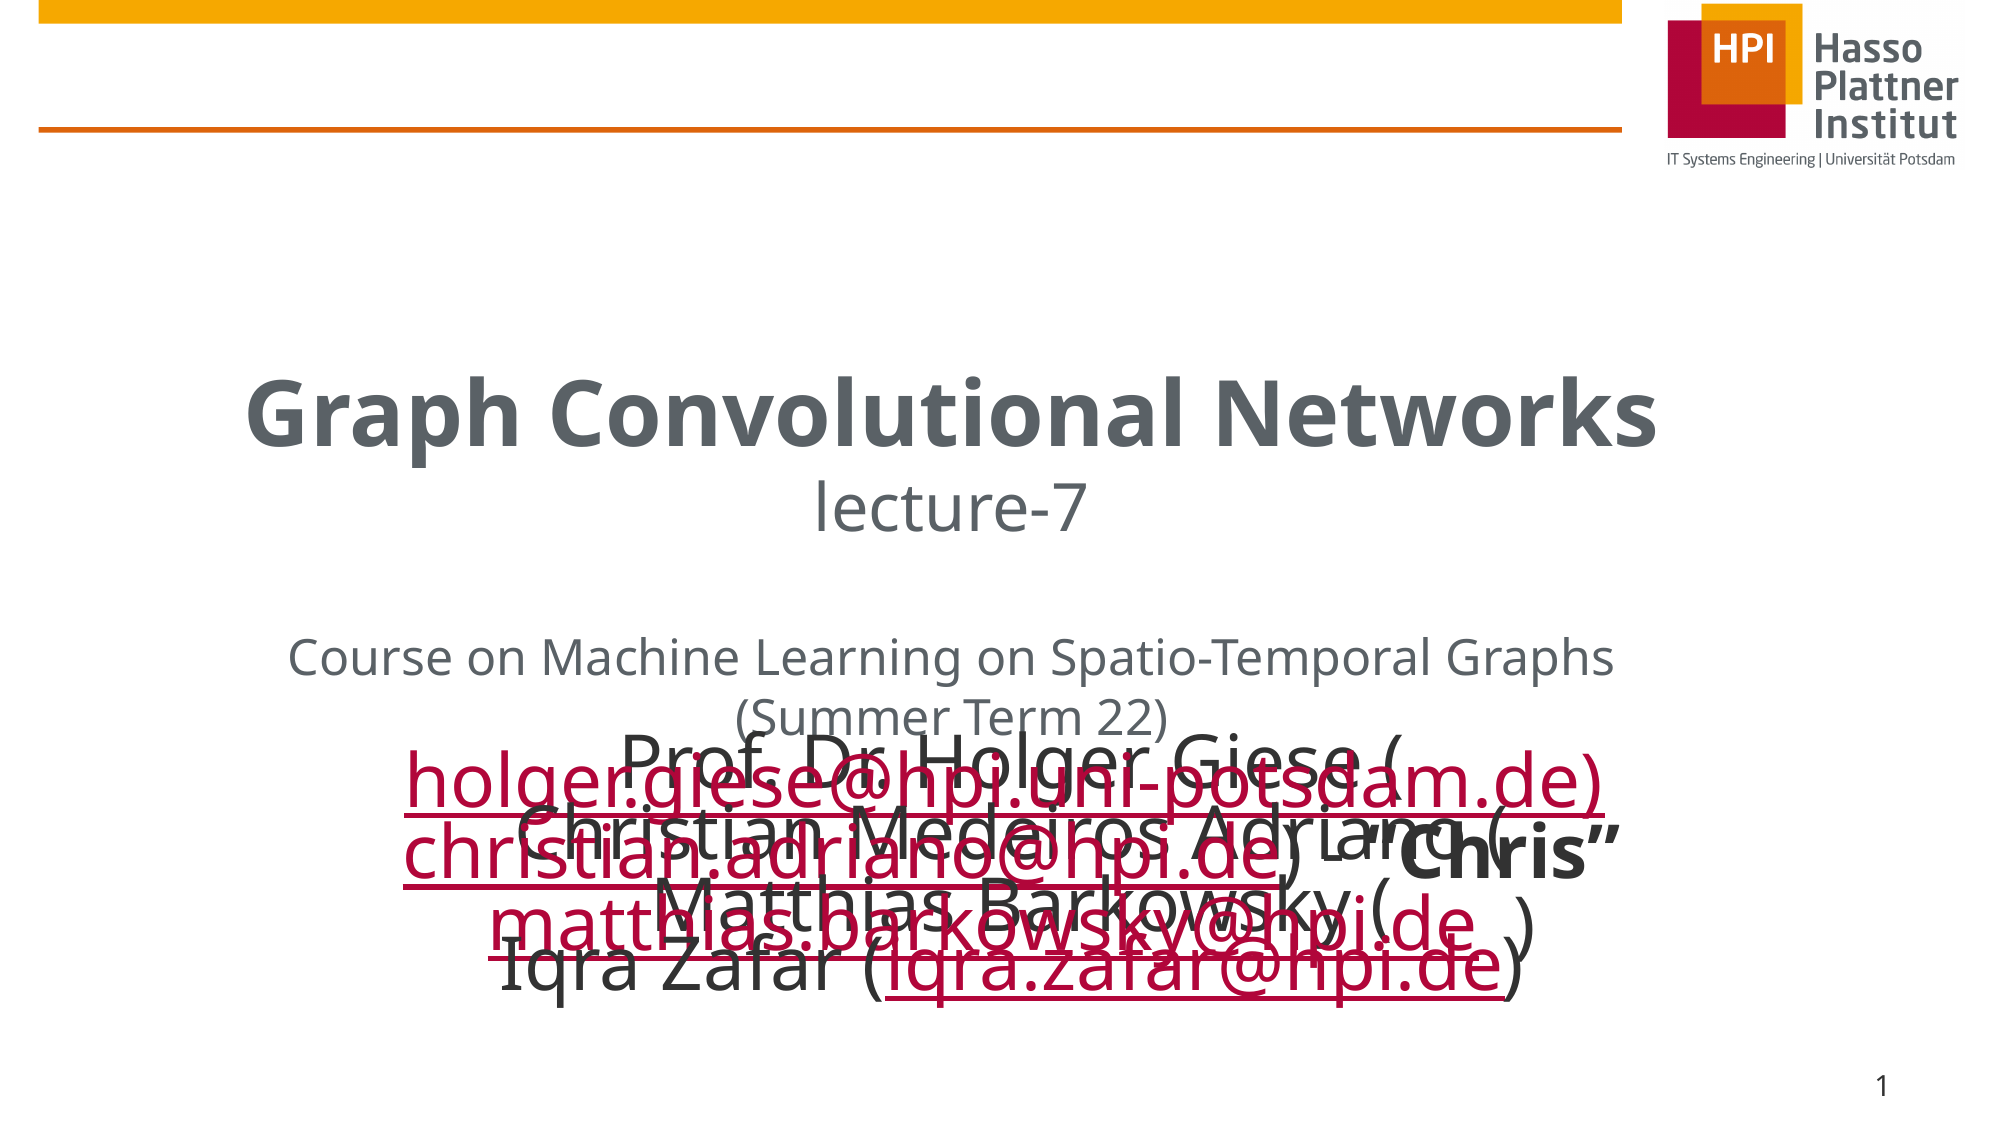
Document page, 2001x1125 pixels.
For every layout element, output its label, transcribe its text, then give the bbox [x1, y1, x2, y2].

slide_number 1 [1856, 1064, 1961, 1107]
text_box Prof. Dr. Holger Giese (holger.giese@hpi.uni-potsdam.de) Christian Medeiros Adriano (christian.adriano@hpi.de) - “Chris” Matthias Barkowsky (matthias.barkowsky@hpi.de ) Iqra Zafar (iqra.zafar@hpi.de) [395, 772, 1629, 1065]
picture [1664, 0, 1965, 170]
title Graph Convolutional Networks lecture-7 Course on Machine Learning on Spatio-Temporal Graphs (Summer Term 22) [81, 255, 1823, 746]
